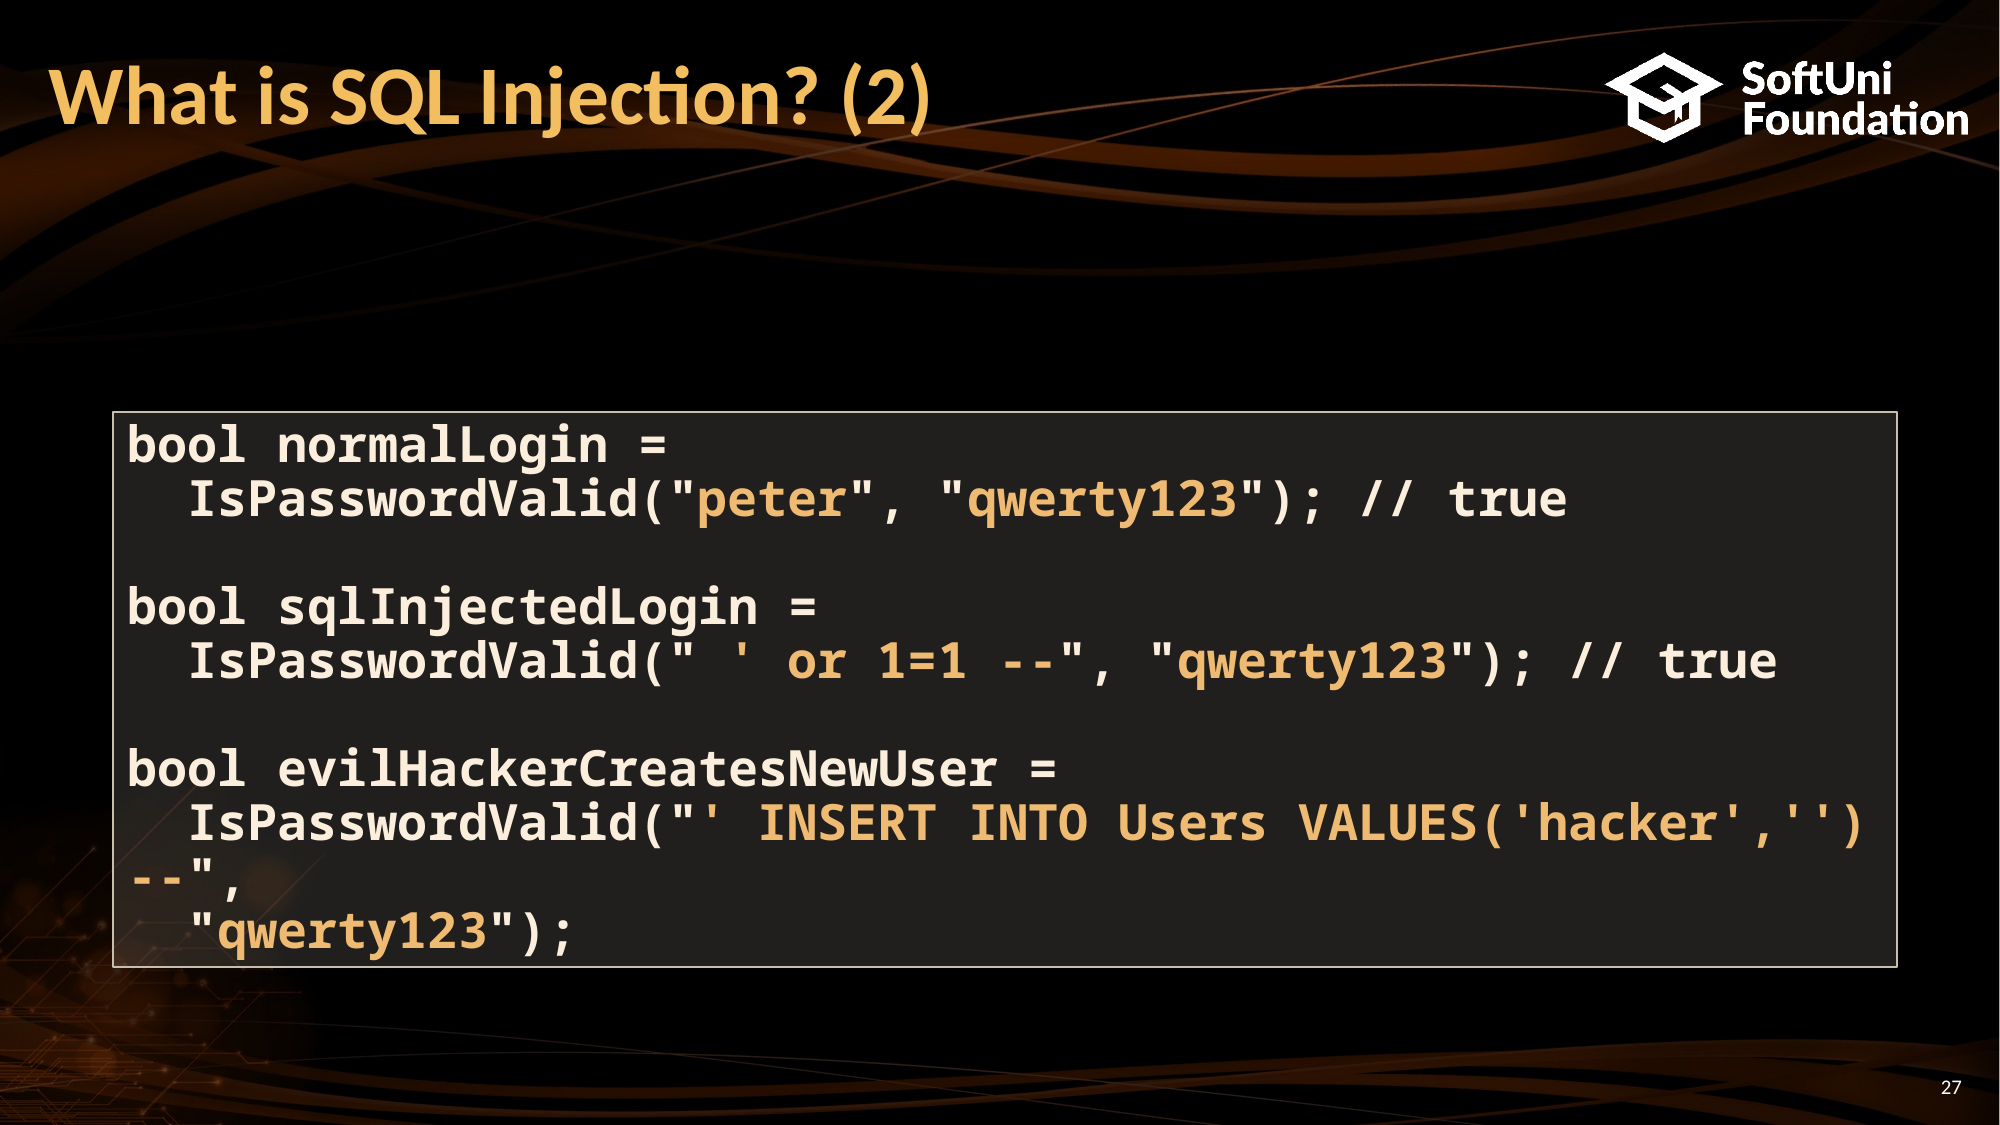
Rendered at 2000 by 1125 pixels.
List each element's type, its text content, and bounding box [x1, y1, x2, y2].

title What is SQL Injection? (2) [30, 6, 1602, 189]
picture [0, 0, 2000, 1125]
slide_number 27 [1897, 1070, 1968, 1103]
text_box bool normalLogin = IsPasswordValid("peter", "qwerty123"); // true bool sqlInjectedLogin = IsPasswordValid(" ' or 1=1 --", "qwerty123"); // true bool evilHackerCreatesNewUser = IsPasswordValid("' INSERT INTO Users VALUES('hacker','') --", "qwerty123"); [113, 412, 1898, 967]
